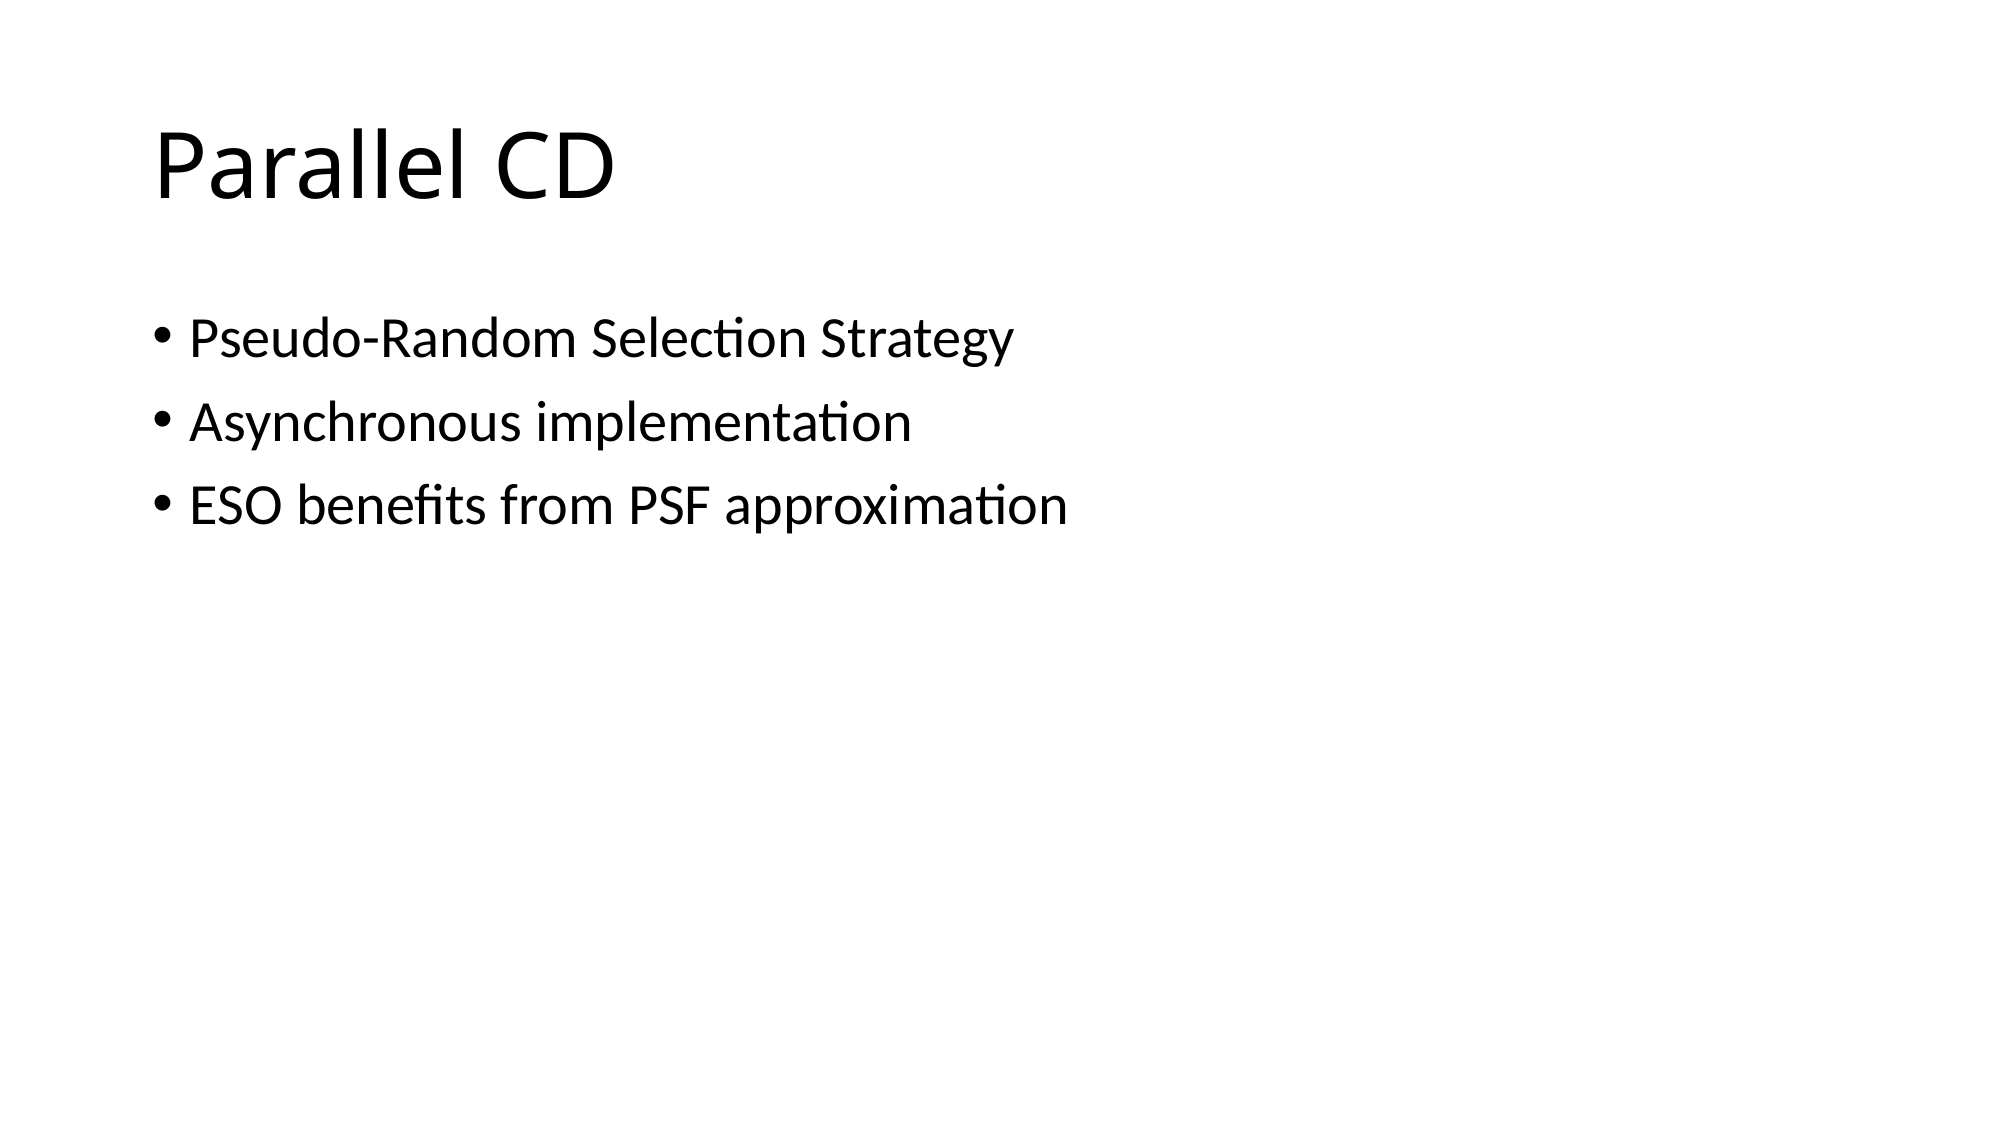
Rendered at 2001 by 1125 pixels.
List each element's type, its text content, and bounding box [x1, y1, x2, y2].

title Parallel CD [137, 59, 1863, 278]
list Pseudo-Random Selection Strategy Asynchronous implementation ESO benefits from PSF approximation [137, 299, 1863, 1014]
